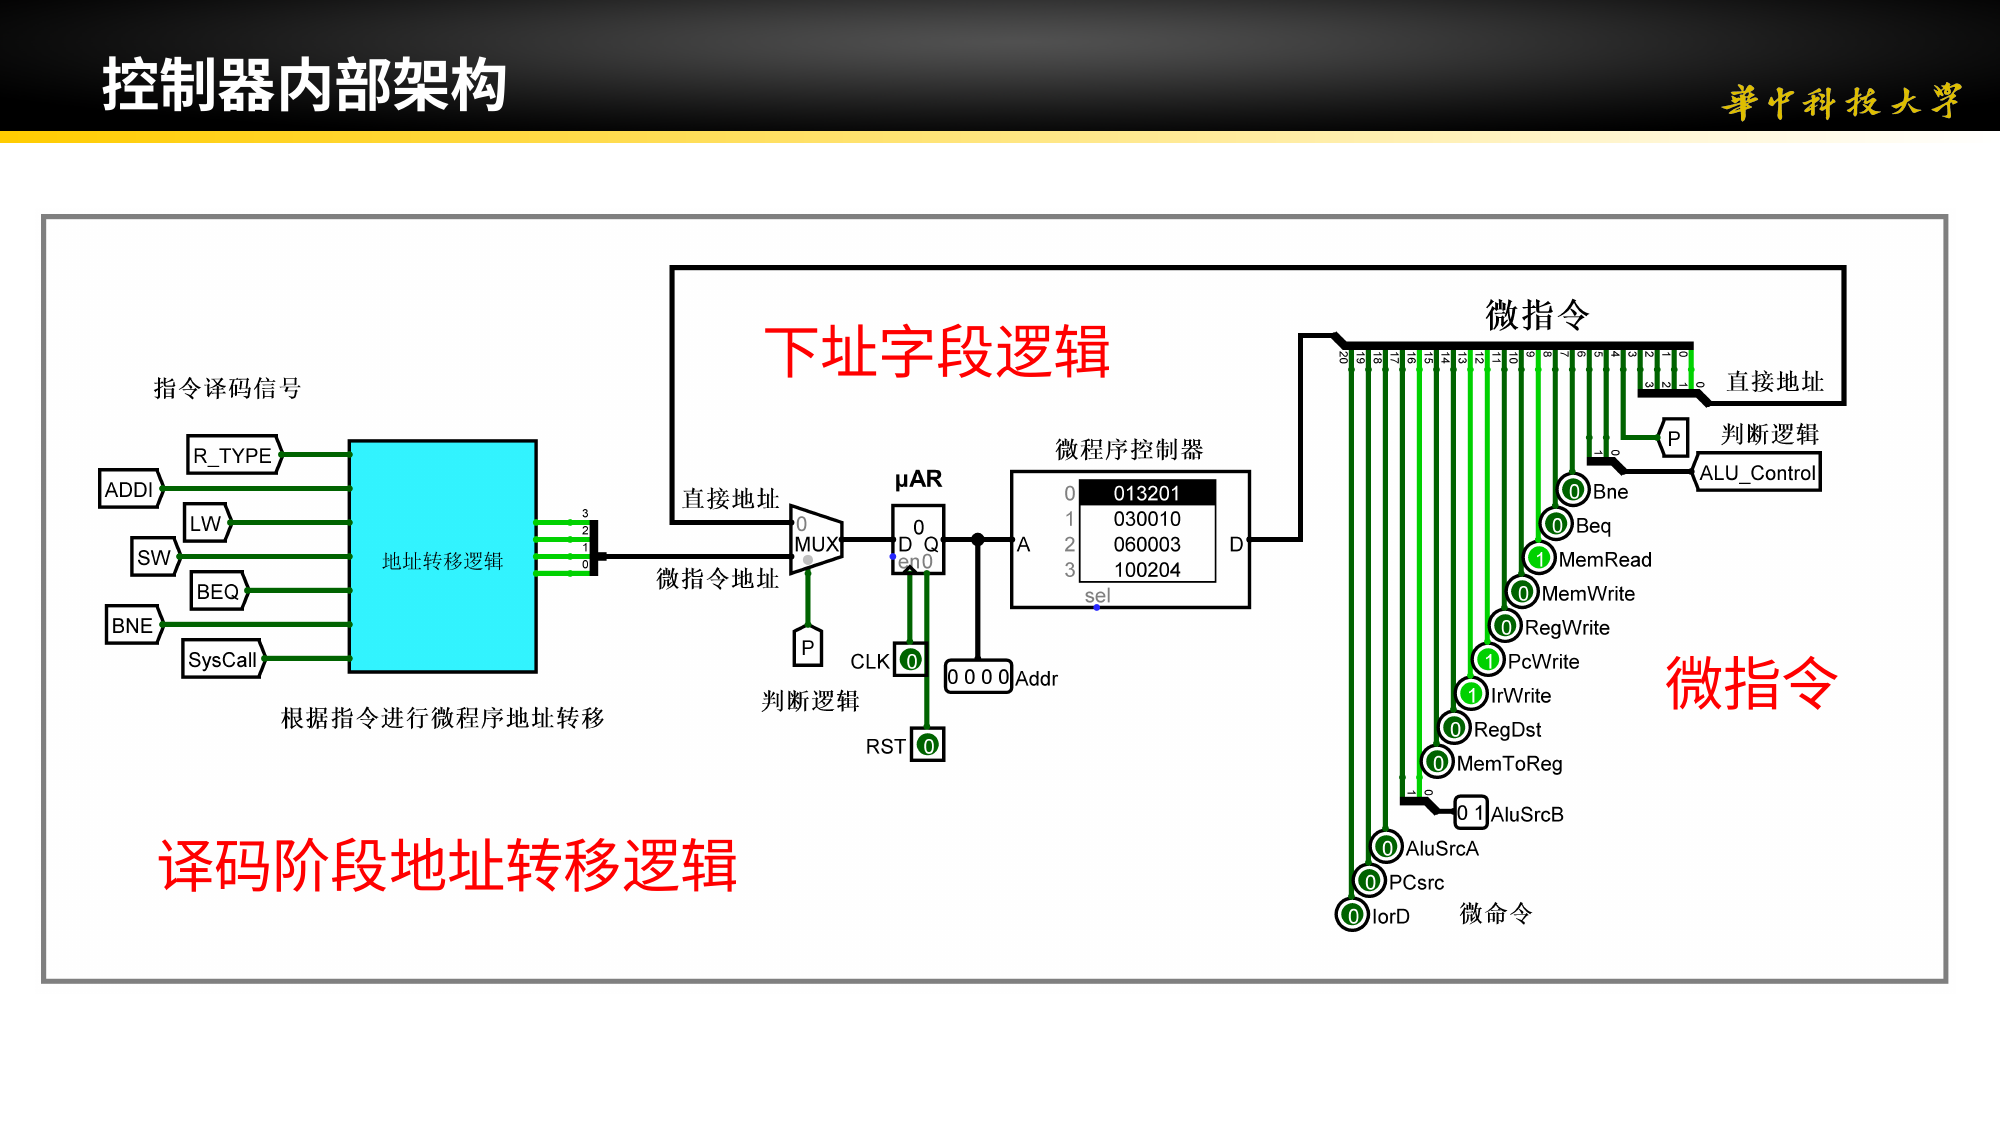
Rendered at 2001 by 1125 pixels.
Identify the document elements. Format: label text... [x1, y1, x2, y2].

picture [0, 0, 2000, 131]
title 控制器内部架构 [86, 34, 1887, 131]
text_box [633, 131, 638, 143]
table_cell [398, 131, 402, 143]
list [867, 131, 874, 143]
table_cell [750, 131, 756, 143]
text_box S6 [516, 131, 520, 143]
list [35, 208, 1957, 994]
